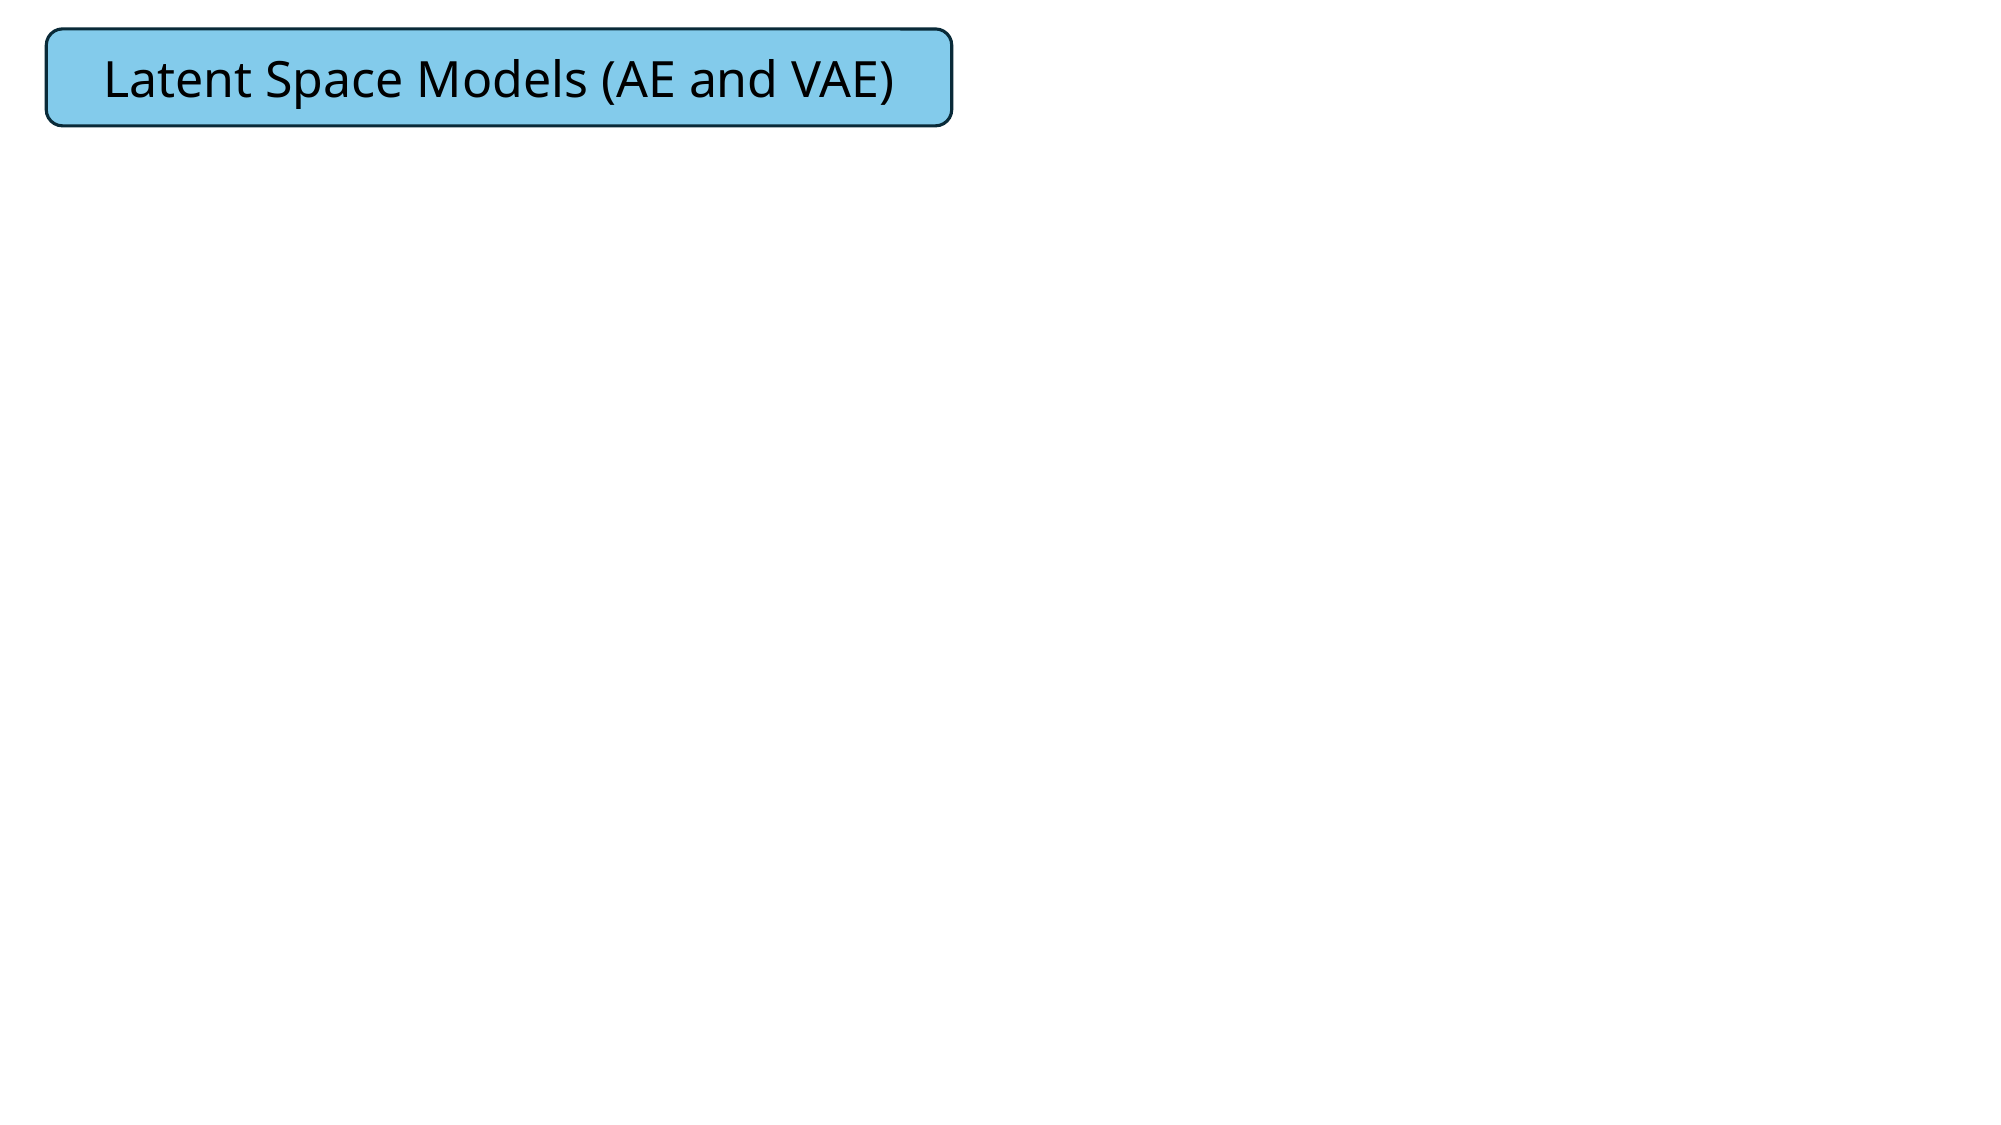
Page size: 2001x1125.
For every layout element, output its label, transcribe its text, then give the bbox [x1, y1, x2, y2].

text_box Latent Space Models (AE and VAE) [44, 27, 954, 128]
